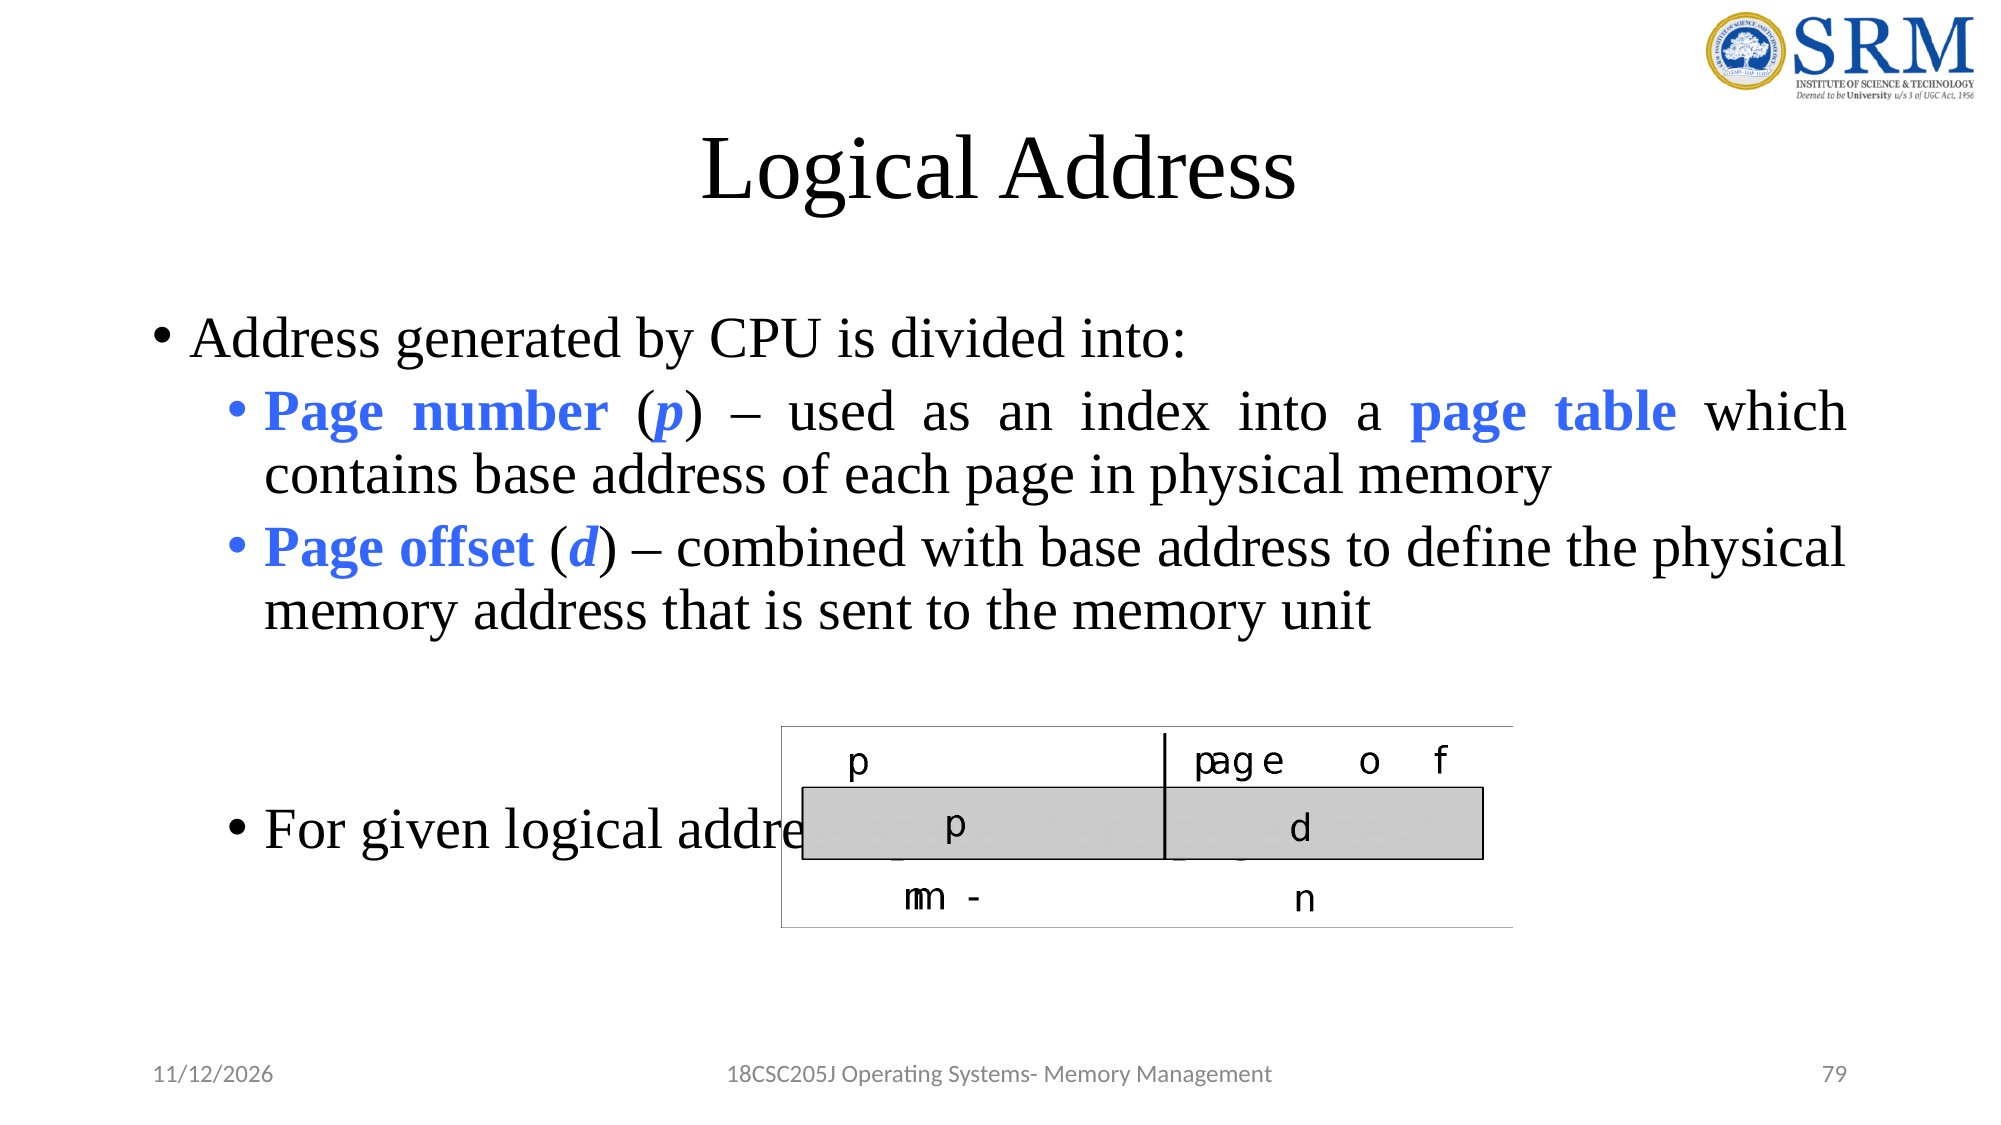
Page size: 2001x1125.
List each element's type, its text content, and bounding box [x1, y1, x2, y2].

picture [780, 726, 1513, 929]
footer 18CSC205J Operating Systems- Memory Management [662, 1042, 1338, 1103]
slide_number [137, 1042, 588, 1103]
slide_number 79 [1412, 1042, 1863, 1103]
list Address generated by CPU is divided into: Page number (p) – used as an index into a page table which contains base address of each page in physical memory Page offset (d) – combined with base address to define the physical memory address that is sent to the memory unit For given logical address space 2m and page size 2n [137, 299, 1863, 1014]
picture [1706, 12, 1974, 100]
title Logical Address [137, 59, 1863, 278]
